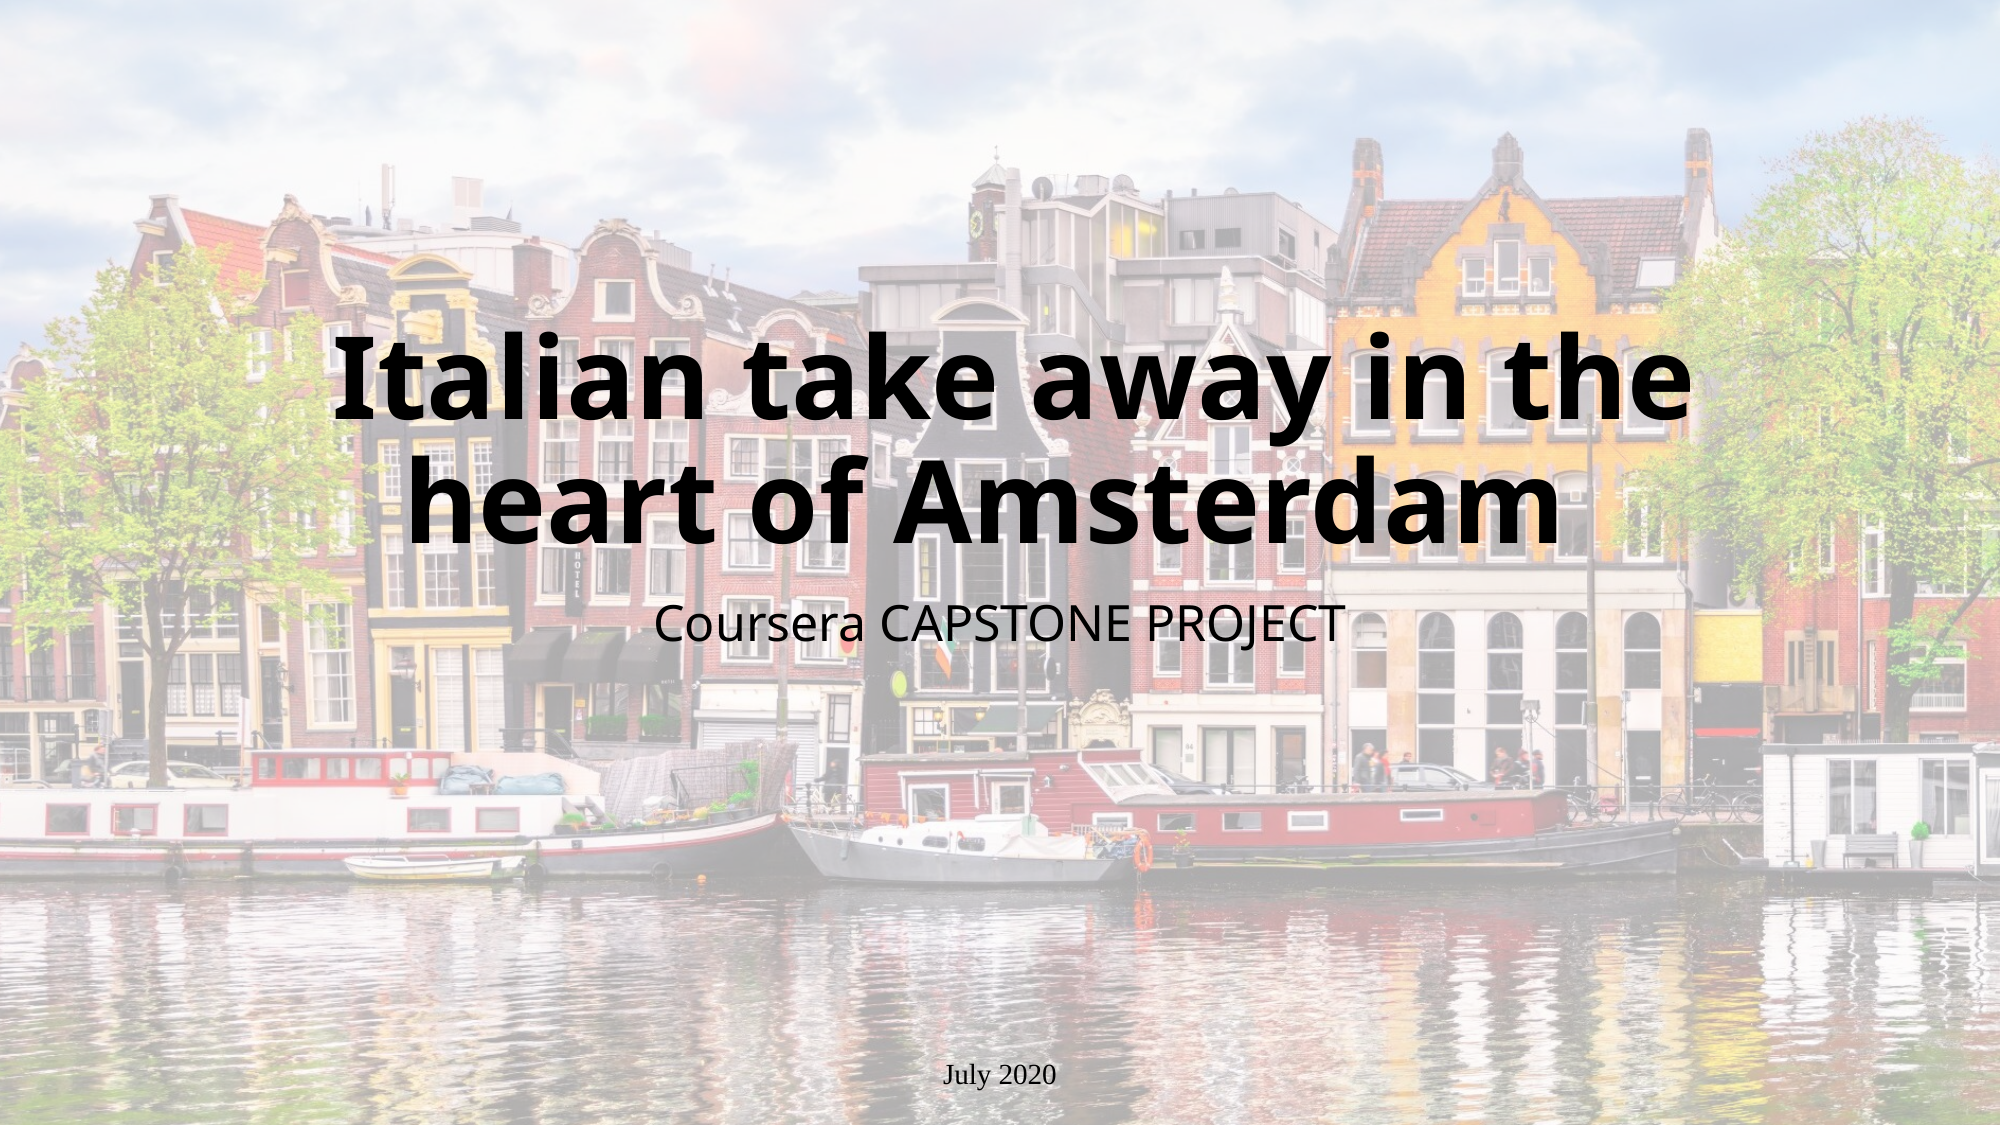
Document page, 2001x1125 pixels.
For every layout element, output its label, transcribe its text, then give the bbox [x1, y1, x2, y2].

footer July 2020 [662, 1042, 1338, 1103]
subtitle Coursera CAPSTONE PROJECT [249, 590, 1750, 863]
title Italian take away in the heart of Amsterdam [249, 184, 1750, 576]
